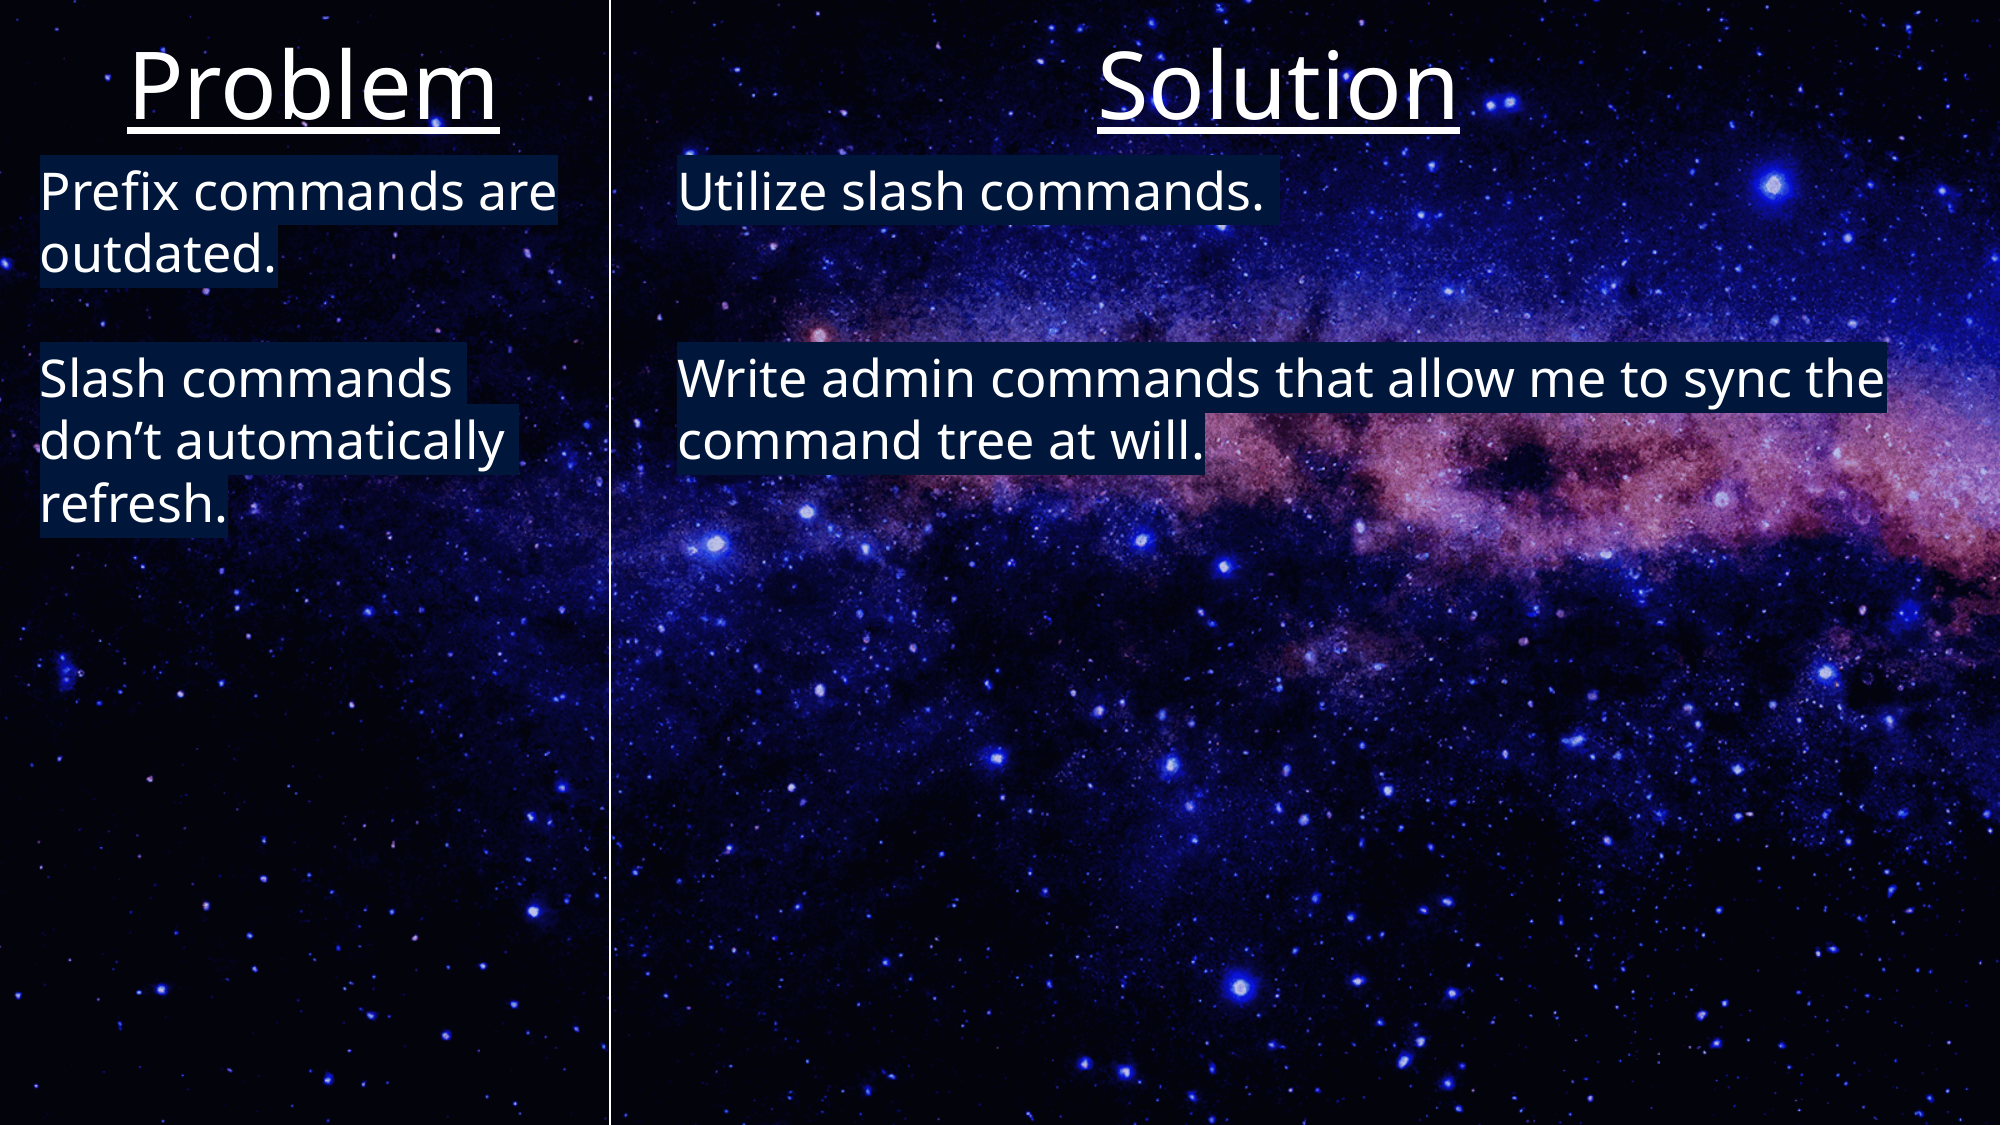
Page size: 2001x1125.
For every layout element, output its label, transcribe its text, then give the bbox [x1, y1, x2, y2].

picture [0, 0, 609, 1125]
text_box Solution [1082, 18, 1476, 146]
picture [611, 0, 2000, 1125]
text_box Prefix commands are outdated. Slash commands don’t automatically refresh. [24, 150, 588, 541]
text_box Problem [112, 18, 515, 146]
text_box Utilize slash commands. Write admin commands that allow me to sync the command tree at will. [662, 150, 1957, 478]
